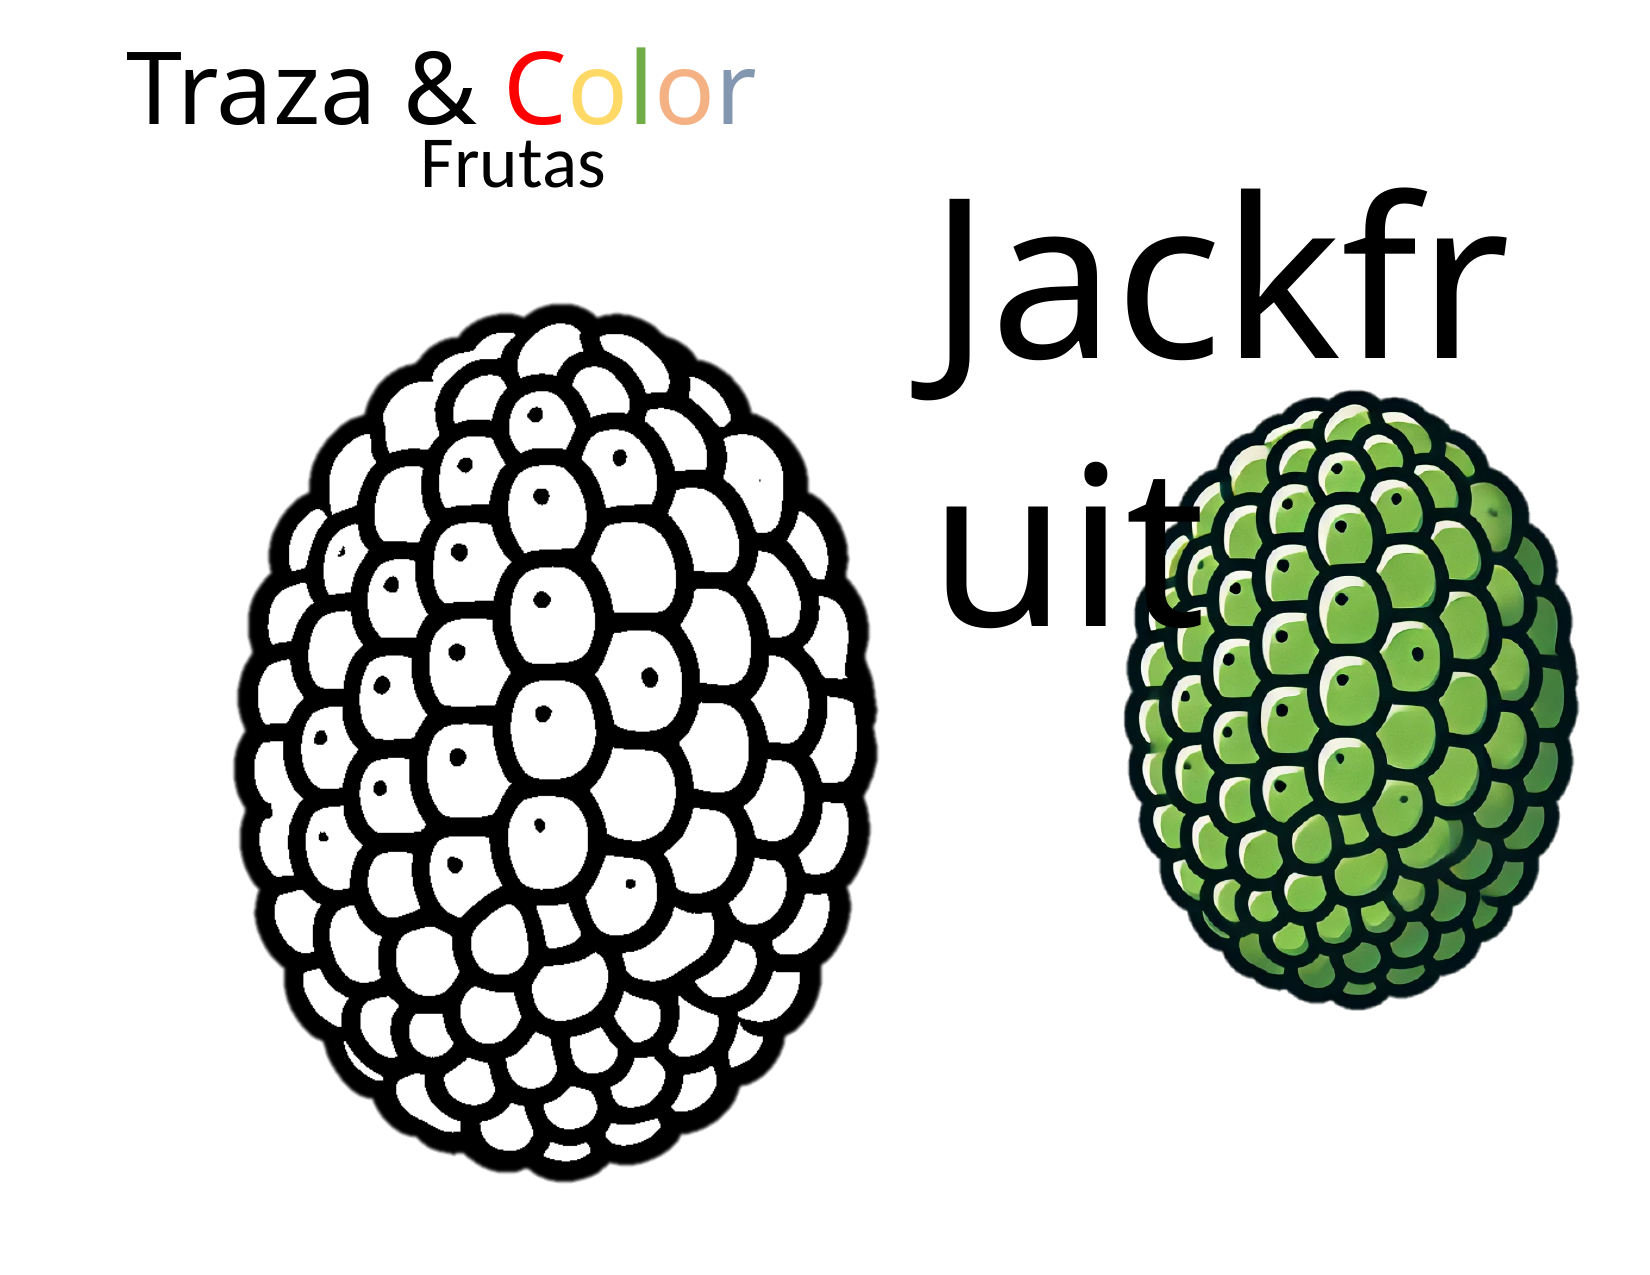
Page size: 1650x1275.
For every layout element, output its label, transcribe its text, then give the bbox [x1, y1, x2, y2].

picture [0, 158, 1650, 1275]
text_box Frutas [129, 106, 898, 158]
text_box Jackfruit [915, 128, 1650, 287]
text_box Traza & Color [111, 16, 916, 152]
